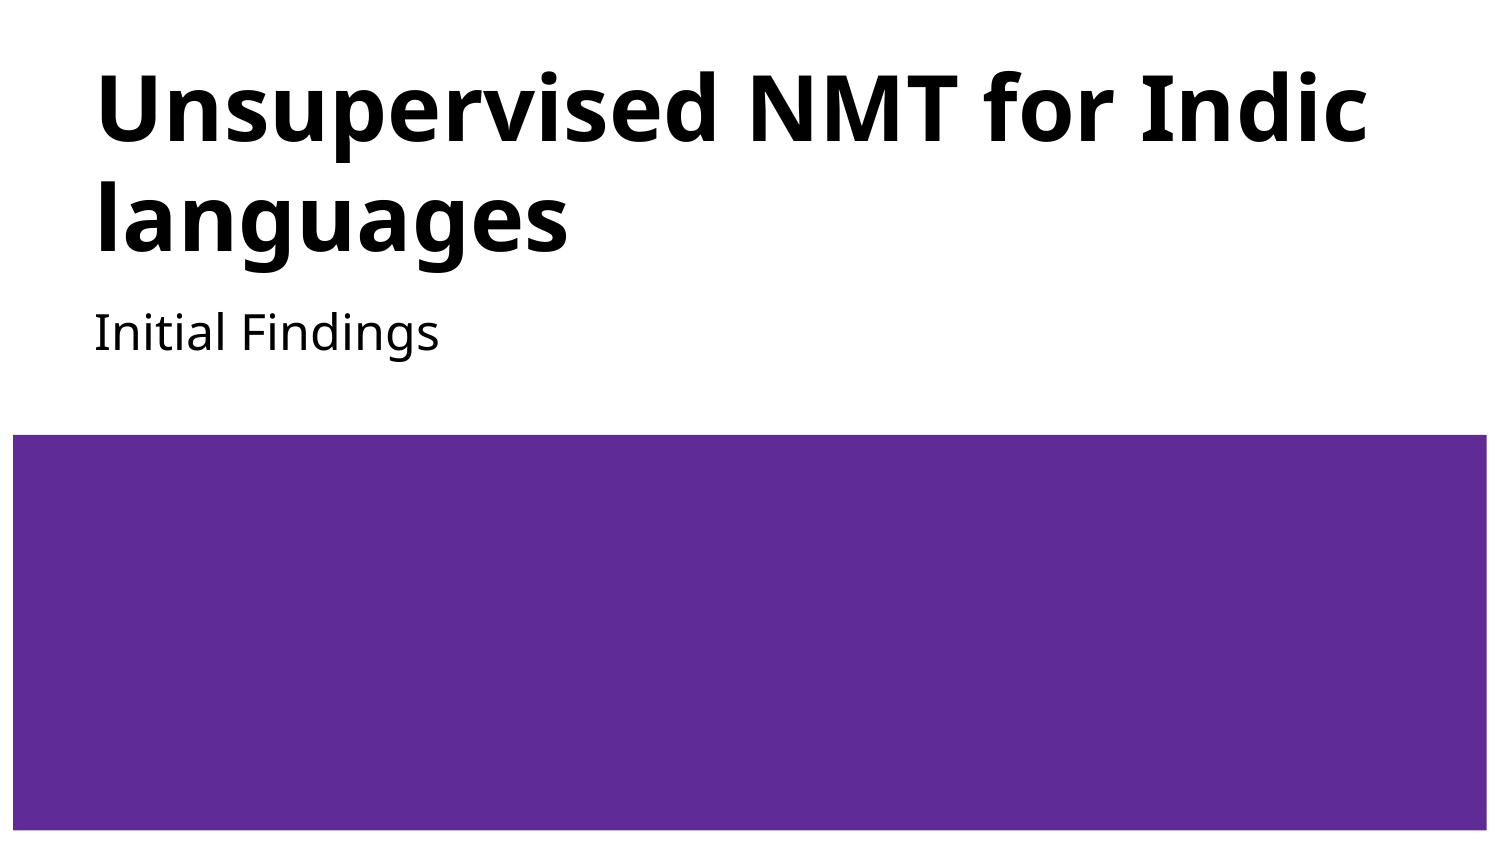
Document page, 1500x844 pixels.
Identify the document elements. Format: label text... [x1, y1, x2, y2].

subtitle Initial Findings [79, 285, 1423, 427]
title Unsupervised NMT for Indic languages [79, 43, 1423, 285]
